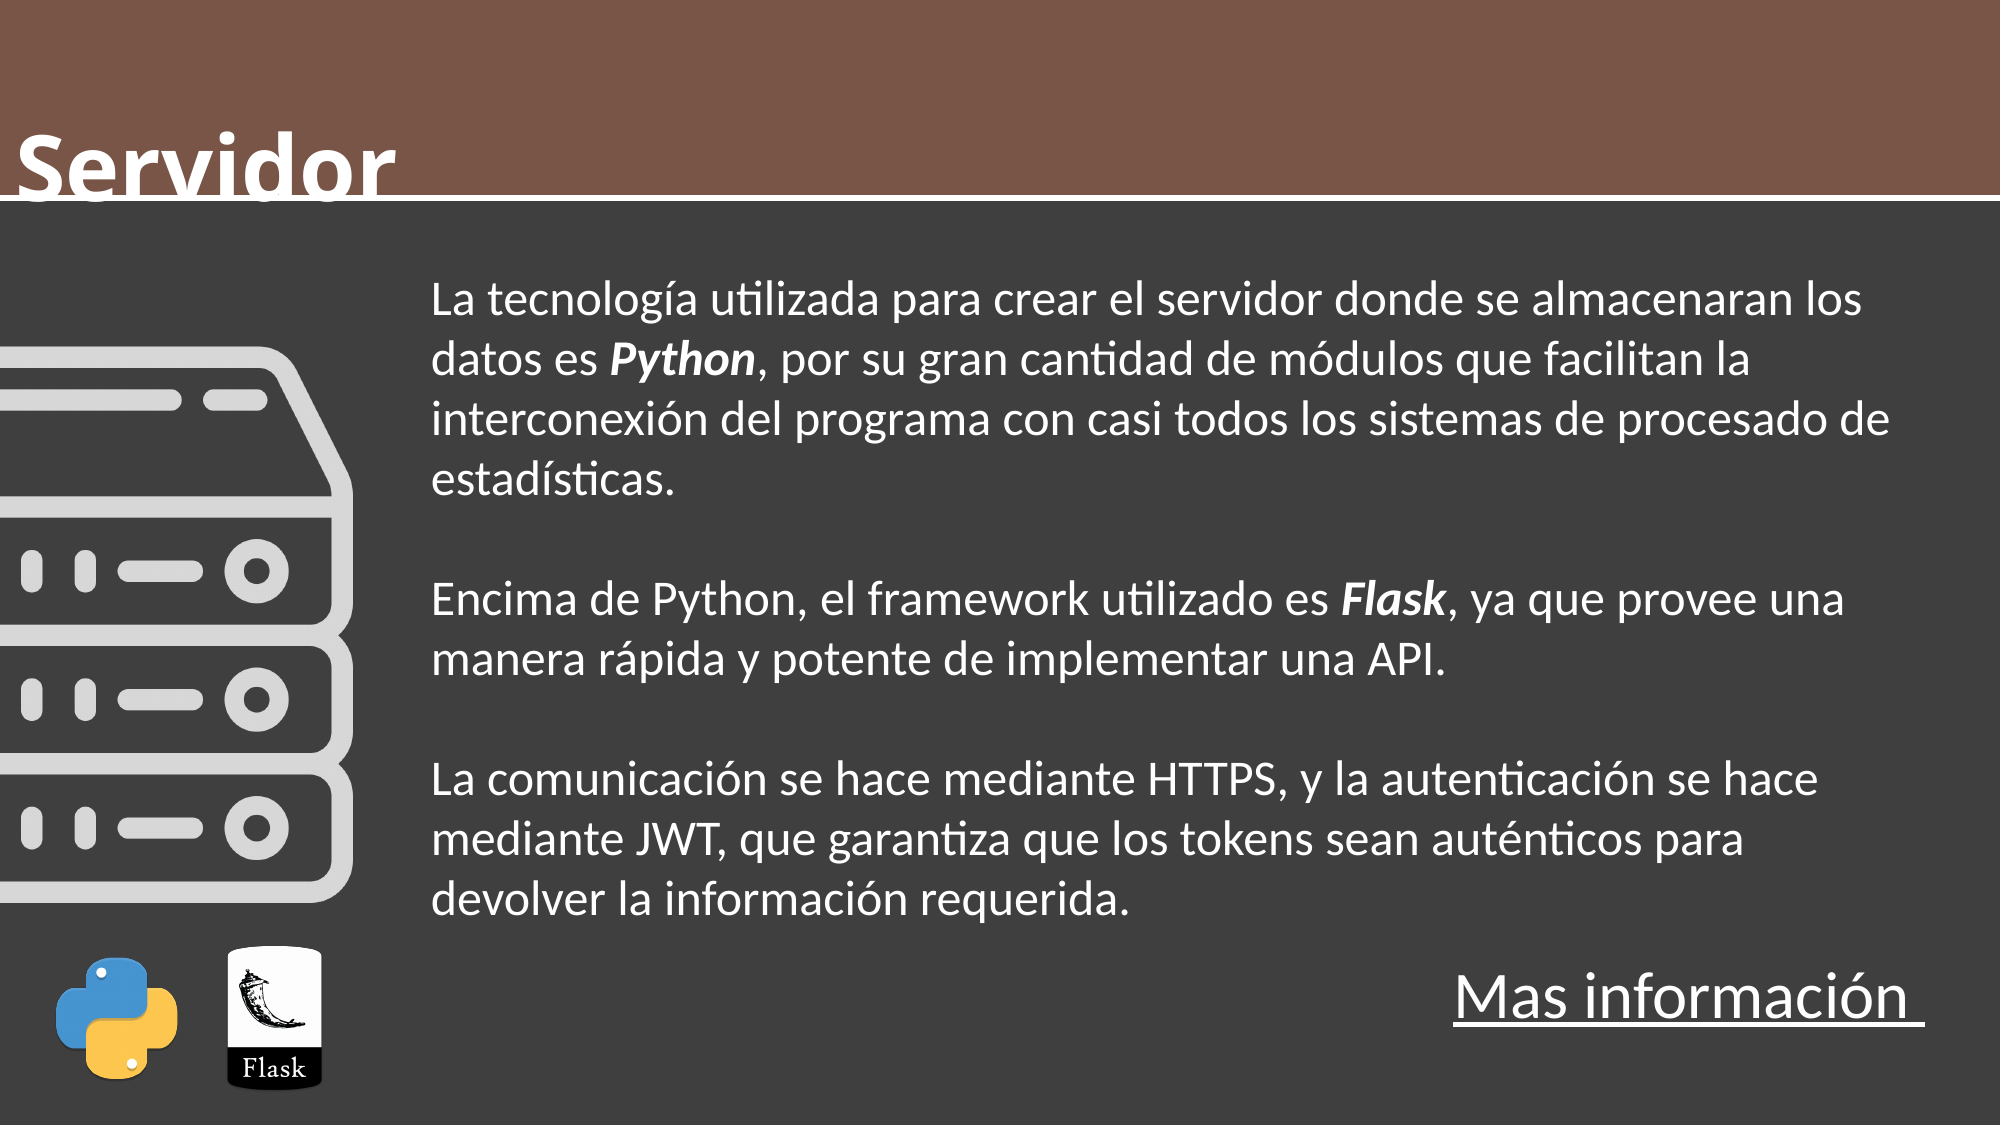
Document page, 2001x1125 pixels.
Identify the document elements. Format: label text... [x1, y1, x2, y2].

text_box [0, 0, 2000, 199]
text_box Mas información [1339, 943, 1940, 1039]
picture [0, 282, 417, 1099]
text_box La tecnología utilizada para crear el servidor donde se almacenaran los datos es Python, por su gran cantidad de módulos que facilitan la interconexión del programa con casi todos los sistemas de procesado de estadísticas. Encima de Python, el framework utilizado es Flask, ya que provee una manera rápida y potente de implementar una API. La comunicación se hace mediante HTTPS, y la autenticación se hace mediante JWT, que garantiza que los tokens sean auténticos para devolver la información requerida. [416, 258, 1940, 933]
title Servidor [0, 13, 414, 231]
